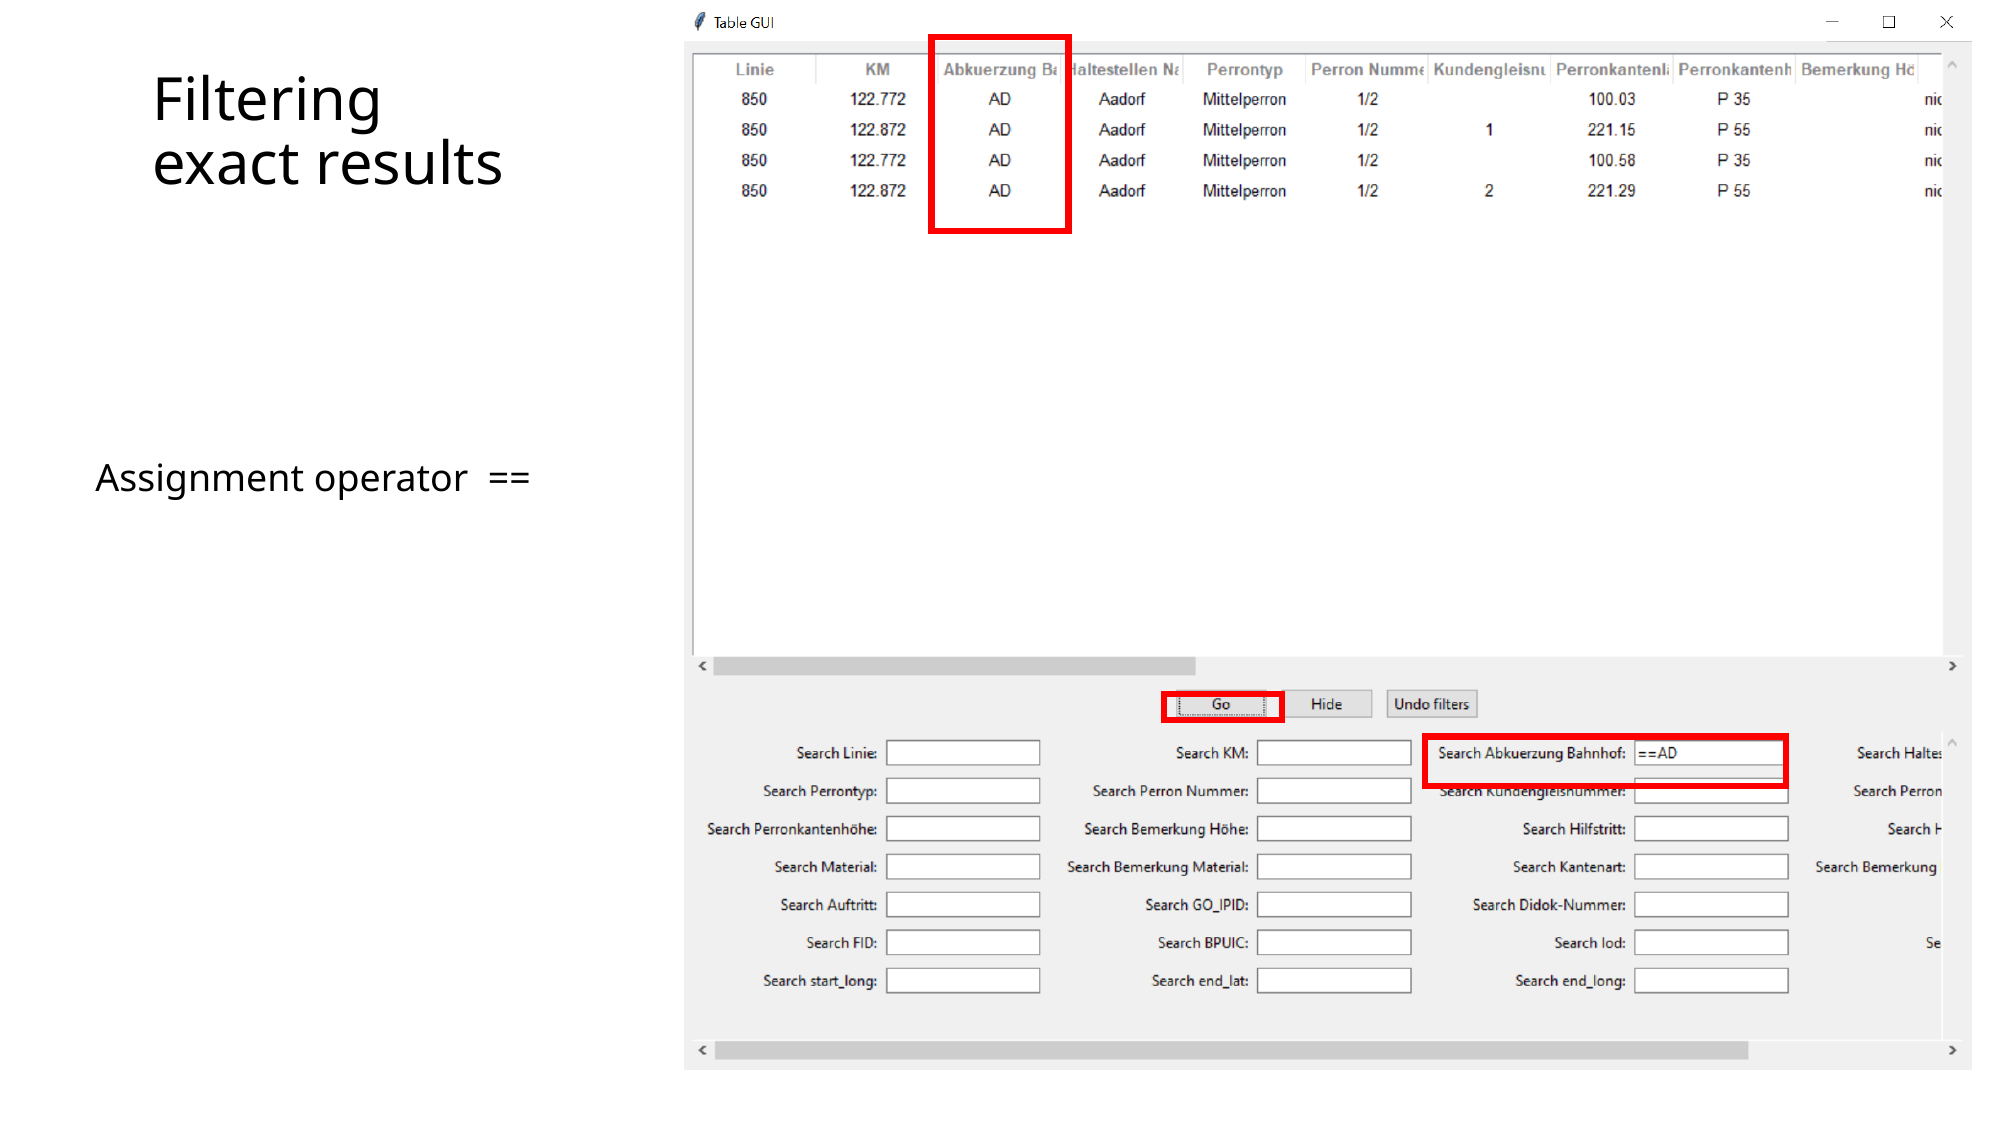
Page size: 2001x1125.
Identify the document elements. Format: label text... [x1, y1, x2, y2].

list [684, 7, 1973, 1071]
text_box Assignment operator == [80, 446, 546, 506]
title Filtering exact results [137, 59, 684, 278]
